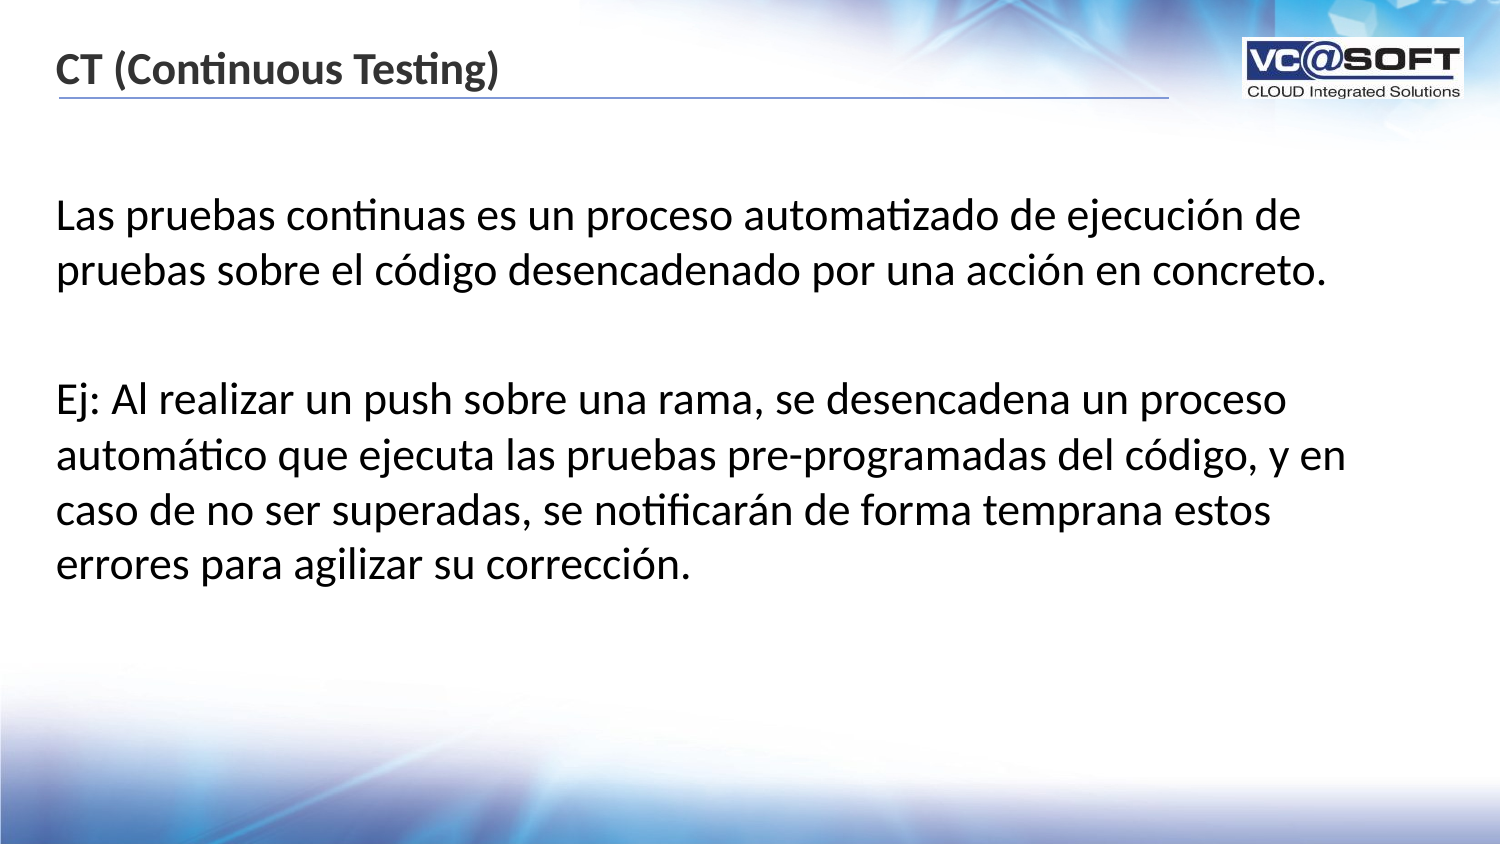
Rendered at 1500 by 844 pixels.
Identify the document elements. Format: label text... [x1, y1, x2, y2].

picture [0, 663, 1500, 844]
list Las pruebas continuas es un proceso automatizado de ejecución de pruebas sobre el código desencadenado por una acción en concreto. Ej: Al realizar un push sobre una rama, se desencadena un proceso automático que ejecuta las pruebas pre-programadas del código, y en caso de no ser superadas, se notificarán de forma temprana estos errores para agilizar su corrección. [40, 106, 1424, 791]
title CT (Continuous Testing) [40, 33, 1426, 98]
picture [579, 0, 1500, 150]
